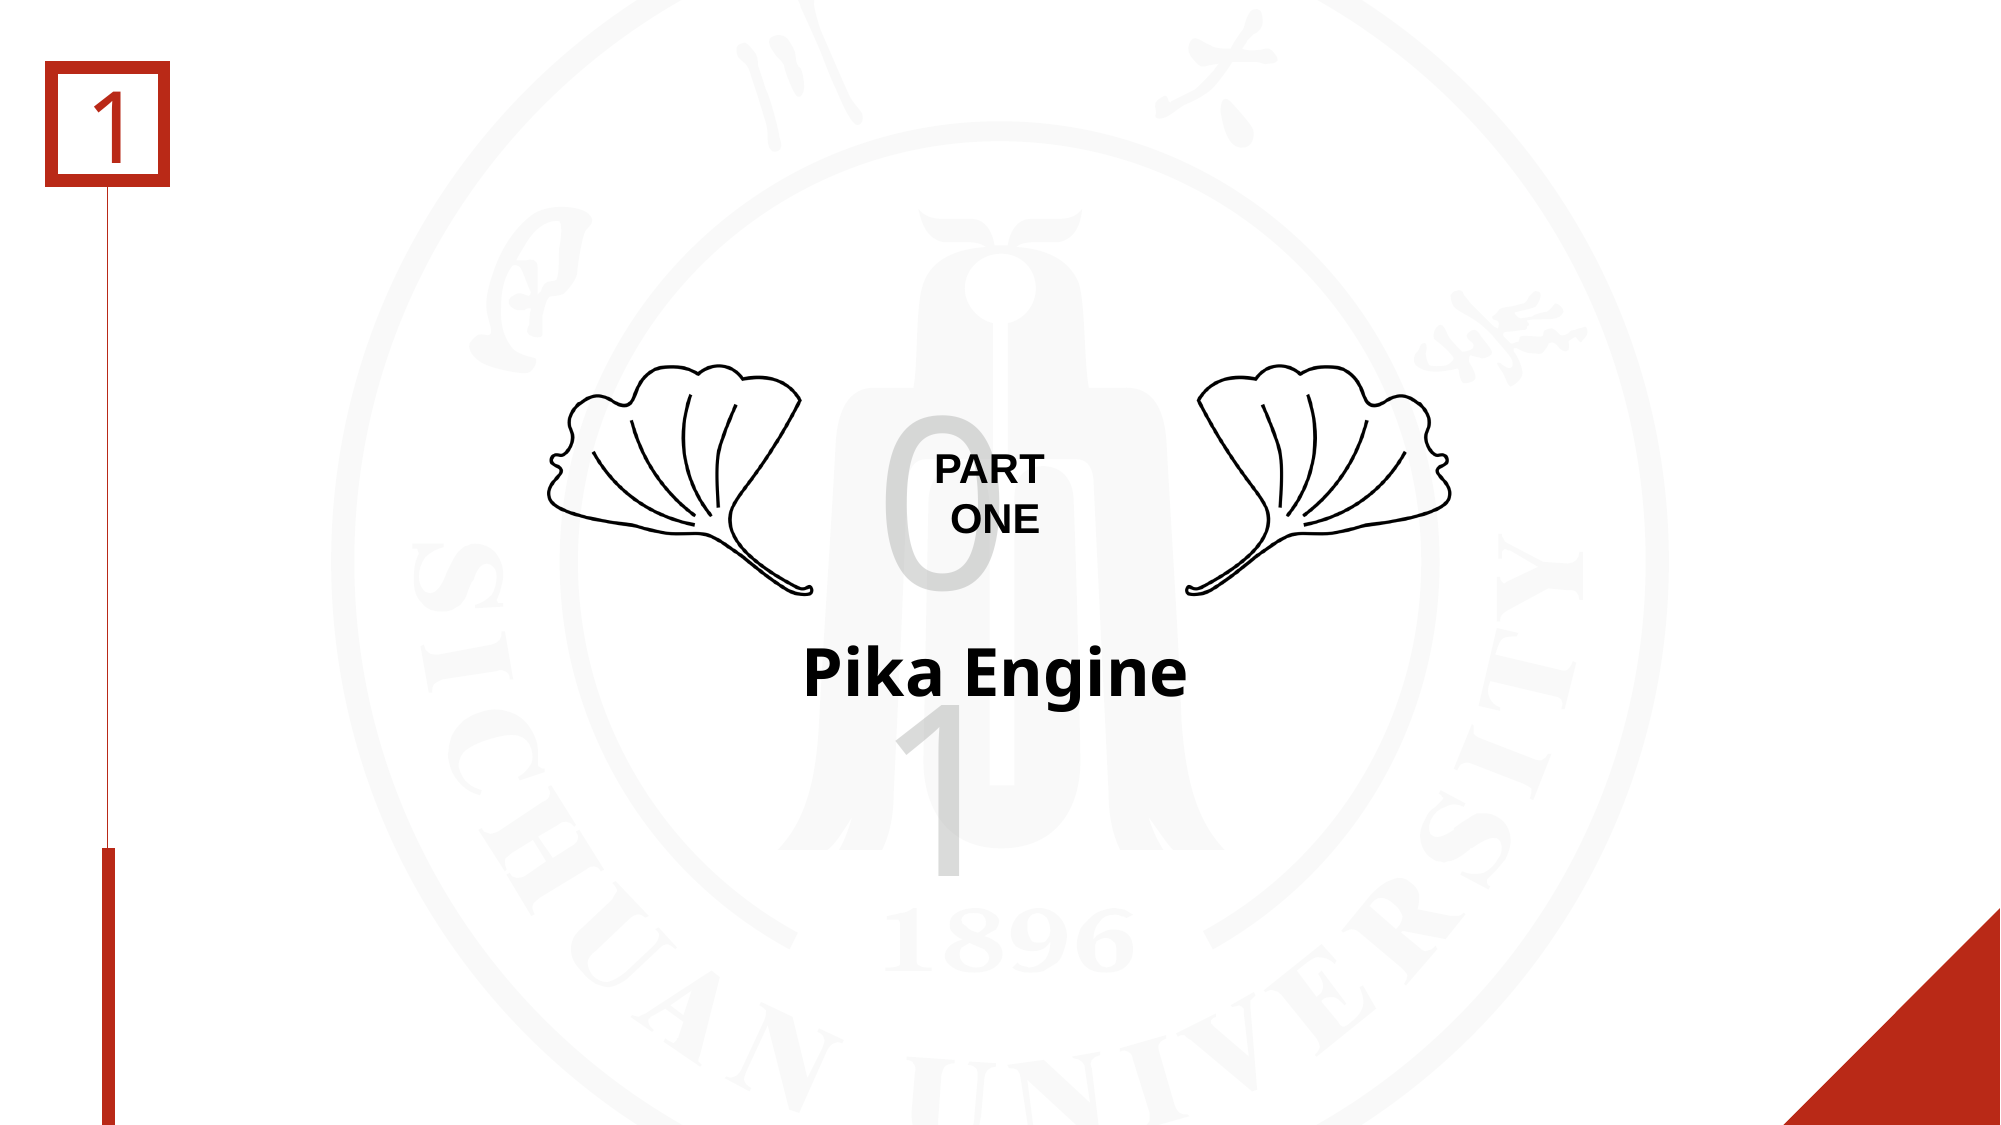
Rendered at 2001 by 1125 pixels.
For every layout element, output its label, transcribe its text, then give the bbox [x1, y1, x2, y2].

picture [1177, 334, 1459, 616]
text_box Pika Engine [786, 622, 1249, 718]
text_box PART ONE [881, 434, 1110, 550]
text_box 01 [859, 718, 1129, 933]
picture [539, 334, 821, 616]
text_box 01 [859, 342, 1129, 622]
text_box 1 [70, 55, 169, 191]
